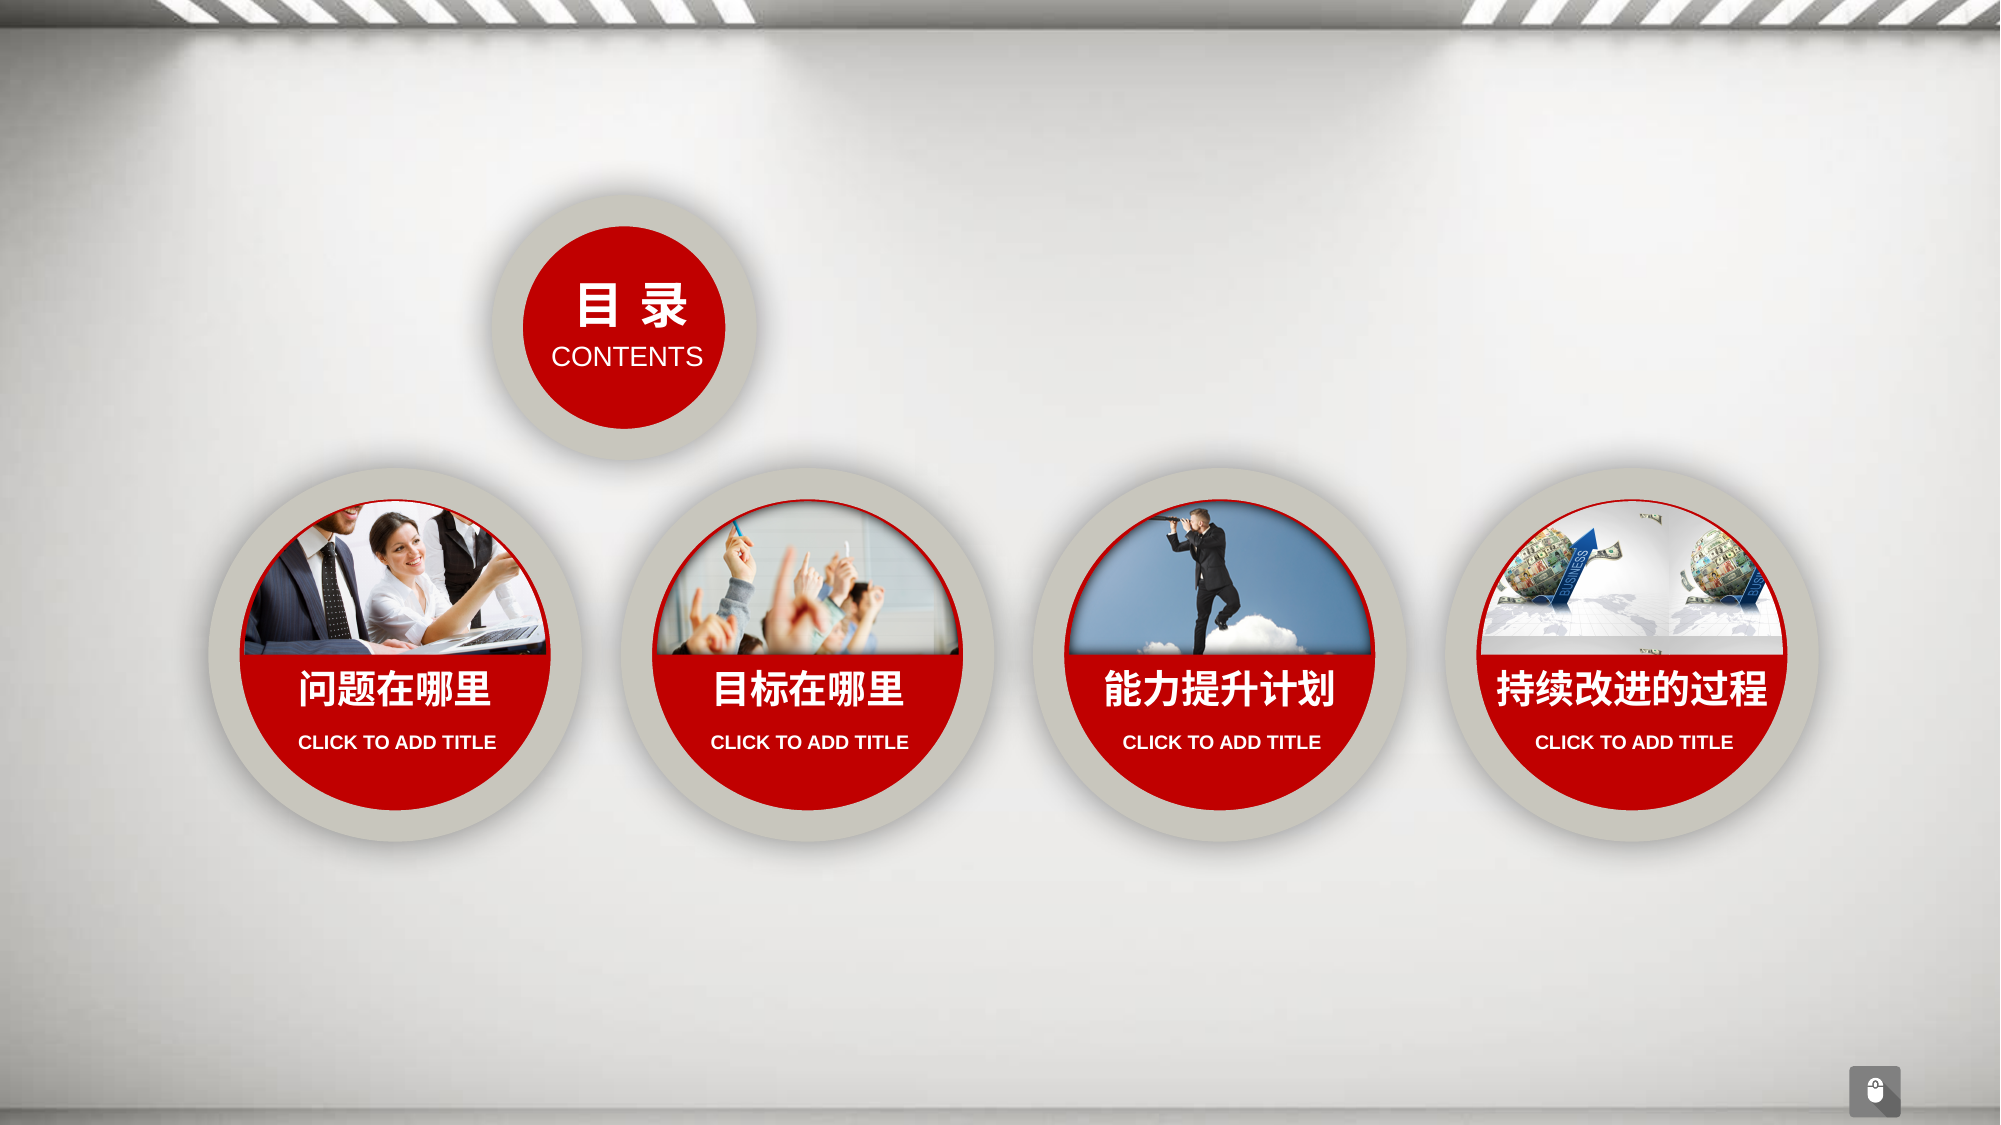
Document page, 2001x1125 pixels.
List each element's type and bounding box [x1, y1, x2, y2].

picture [0, 0, 2000, 1125]
text_box [1460, 483, 1804, 827]
text_box [1849, 1065, 1901, 1118]
text_box [497, 210, 742, 445]
text_box [1048, 483, 1392, 827]
text_box [223, 483, 567, 827]
text_box [636, 483, 979, 827]
